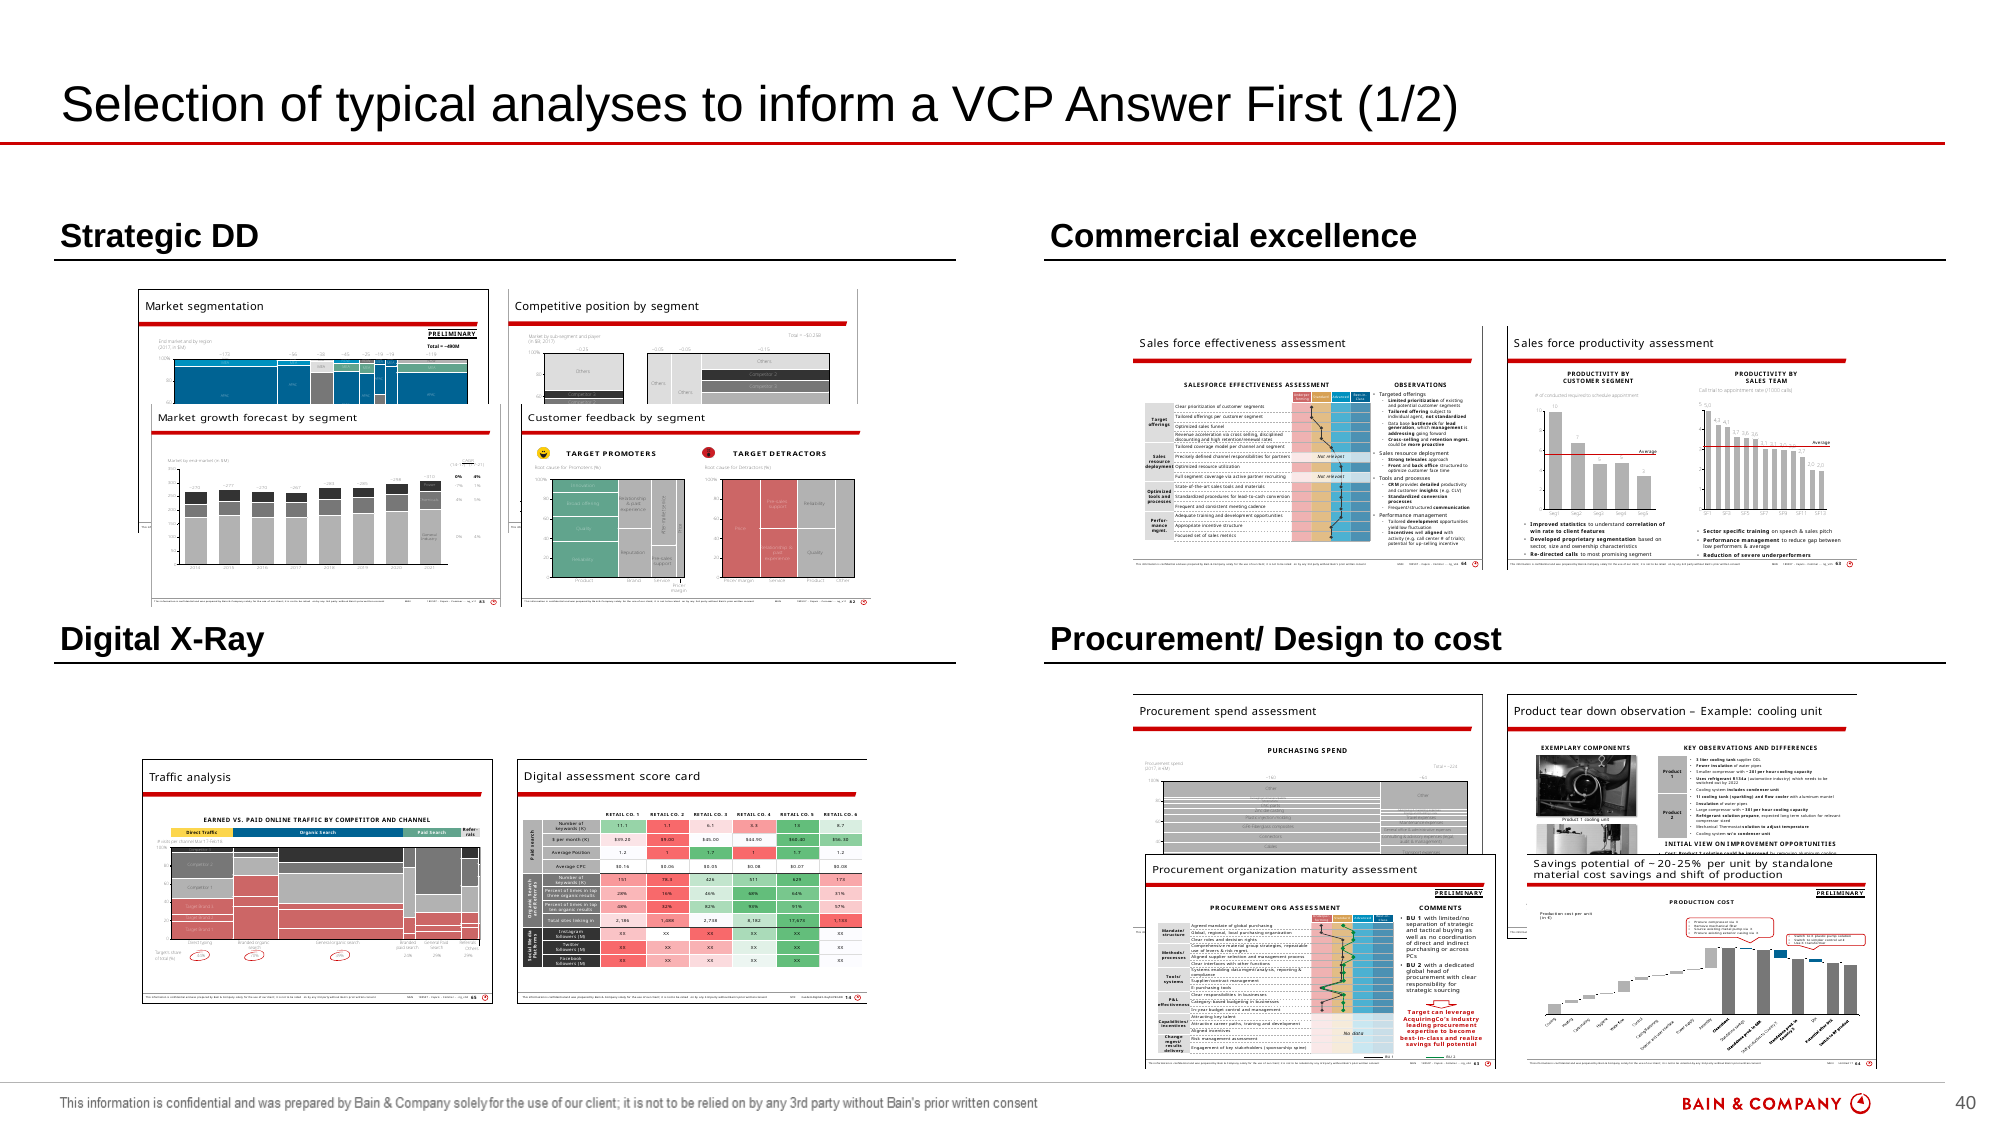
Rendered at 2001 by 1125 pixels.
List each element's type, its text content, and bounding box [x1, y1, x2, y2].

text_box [142, 759, 867, 1004]
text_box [1133, 694, 1877, 1069]
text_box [138, 289, 871, 607]
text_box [1133, 326, 1857, 570]
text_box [54, 611, 956, 664]
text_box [1044, 611, 1946, 664]
picture [51, 1089, 1103, 1119]
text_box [1044, 208, 1946, 261]
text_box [54, 208, 956, 261]
title Selection of typical analyses to inform a VCP Answer First (1/2) [54, 0, 1945, 144]
